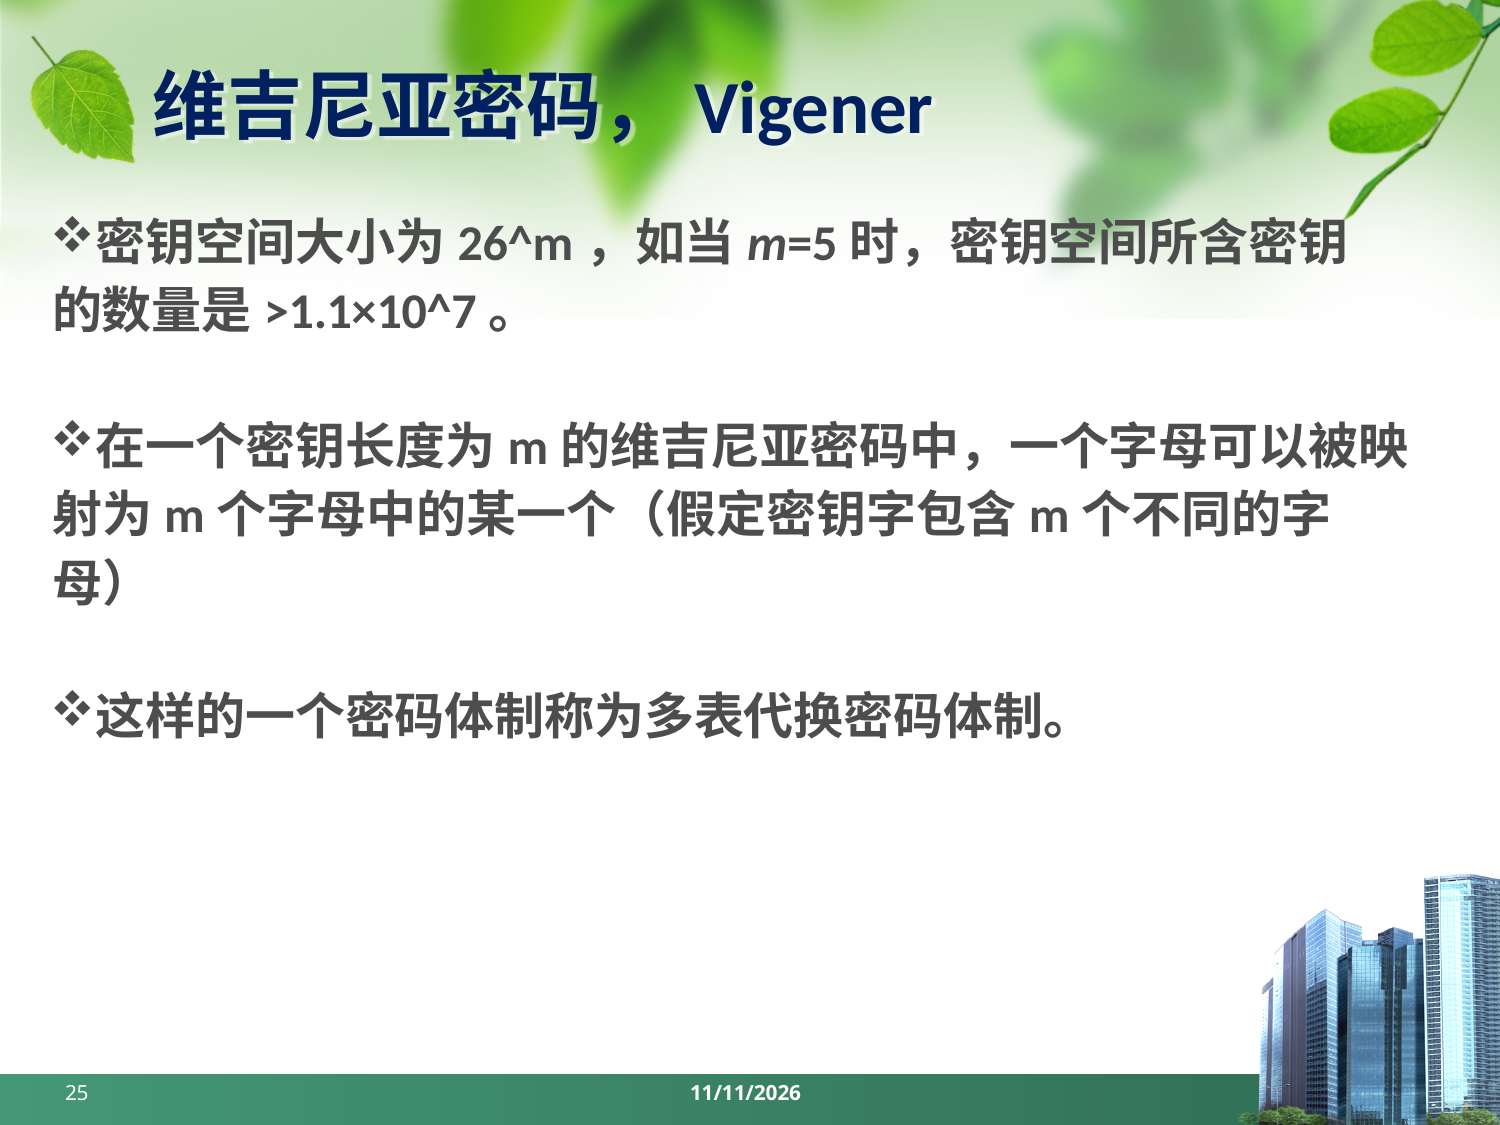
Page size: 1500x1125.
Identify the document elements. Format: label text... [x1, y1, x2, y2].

list 密钥空间⼤⼩为26^m，如当m=5时，密钥空间所含密钥的数量是>1.1×10^7。 在⼀个密钥⻓度为m的维吉尼亚密码中，⼀个字⺟可以被映射为m个字⺟中的某⼀个（假定密钥字包含m个不同的字⺟） 这样的⼀个密码体制称为多表代换密码体制。 [50, 200, 1425, 840]
title 维吉尼亚密码，Vigener [137, 57, 1325, 150]
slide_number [675, 1072, 1025, 1113]
picture [0, 0, 1500, 319]
slide_number 25 [50, 1072, 138, 1113]
